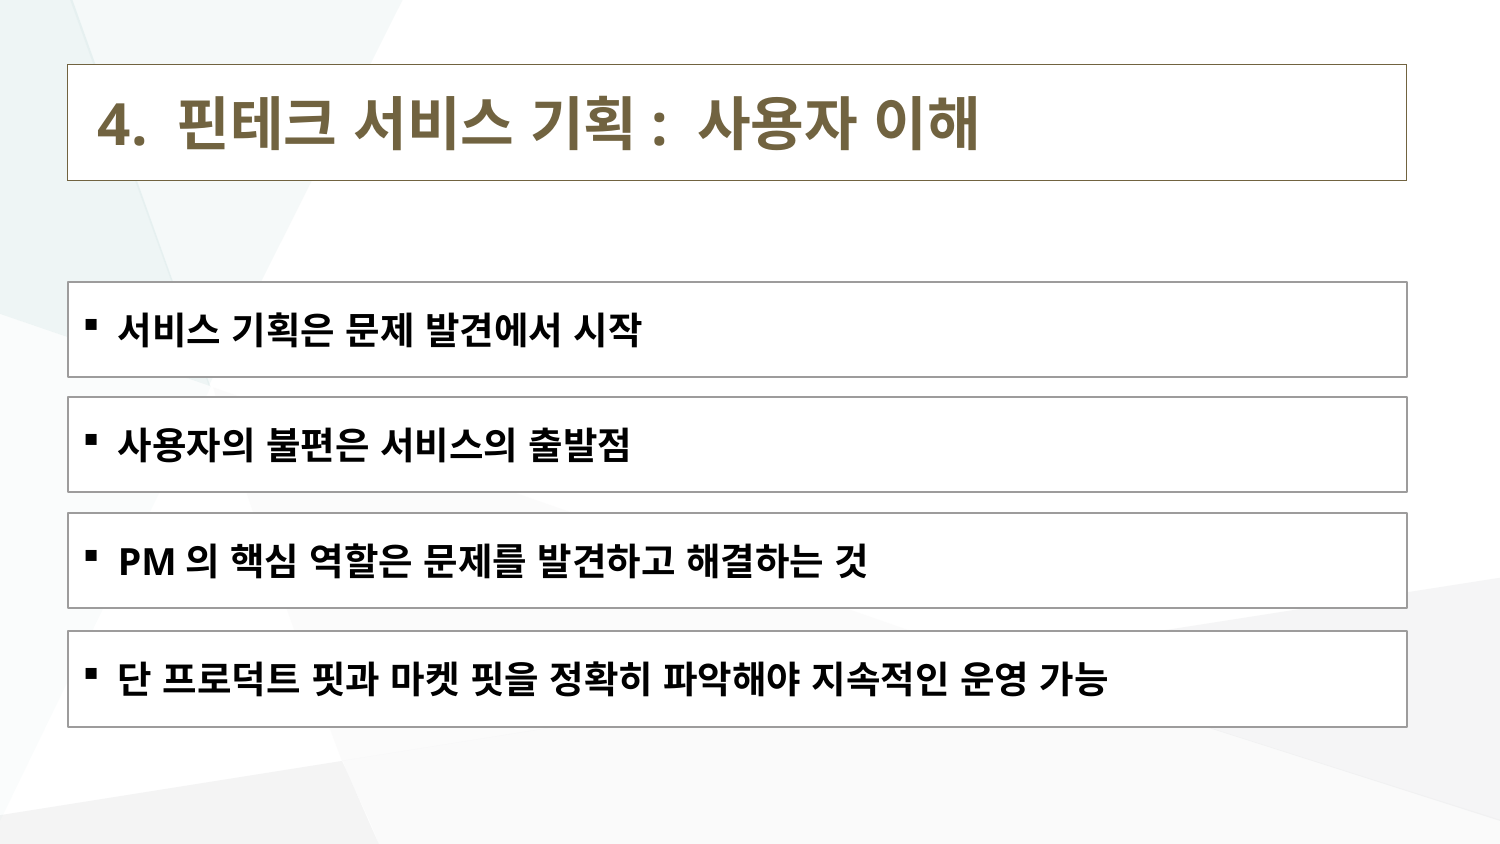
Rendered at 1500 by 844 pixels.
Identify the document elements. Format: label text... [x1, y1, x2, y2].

text_box 서비스 기획은 문제 발견에서 시작 [66, 280, 1408, 379]
text_box 사용자의 불편은 서비스의 출발점 [66, 395, 1408, 494]
title 4. 핀테크 서비스 기획: 사용자 이해 [67, 64, 1407, 181]
text_box PM의 핵심 역할은 문제를 발견하고 해결하는 것 [66, 511, 1408, 610]
text_box 단 프로덕트 핏과 마켓 핏을 정확히 파악해야 지속적인 운영 가능 [66, 630, 1408, 728]
